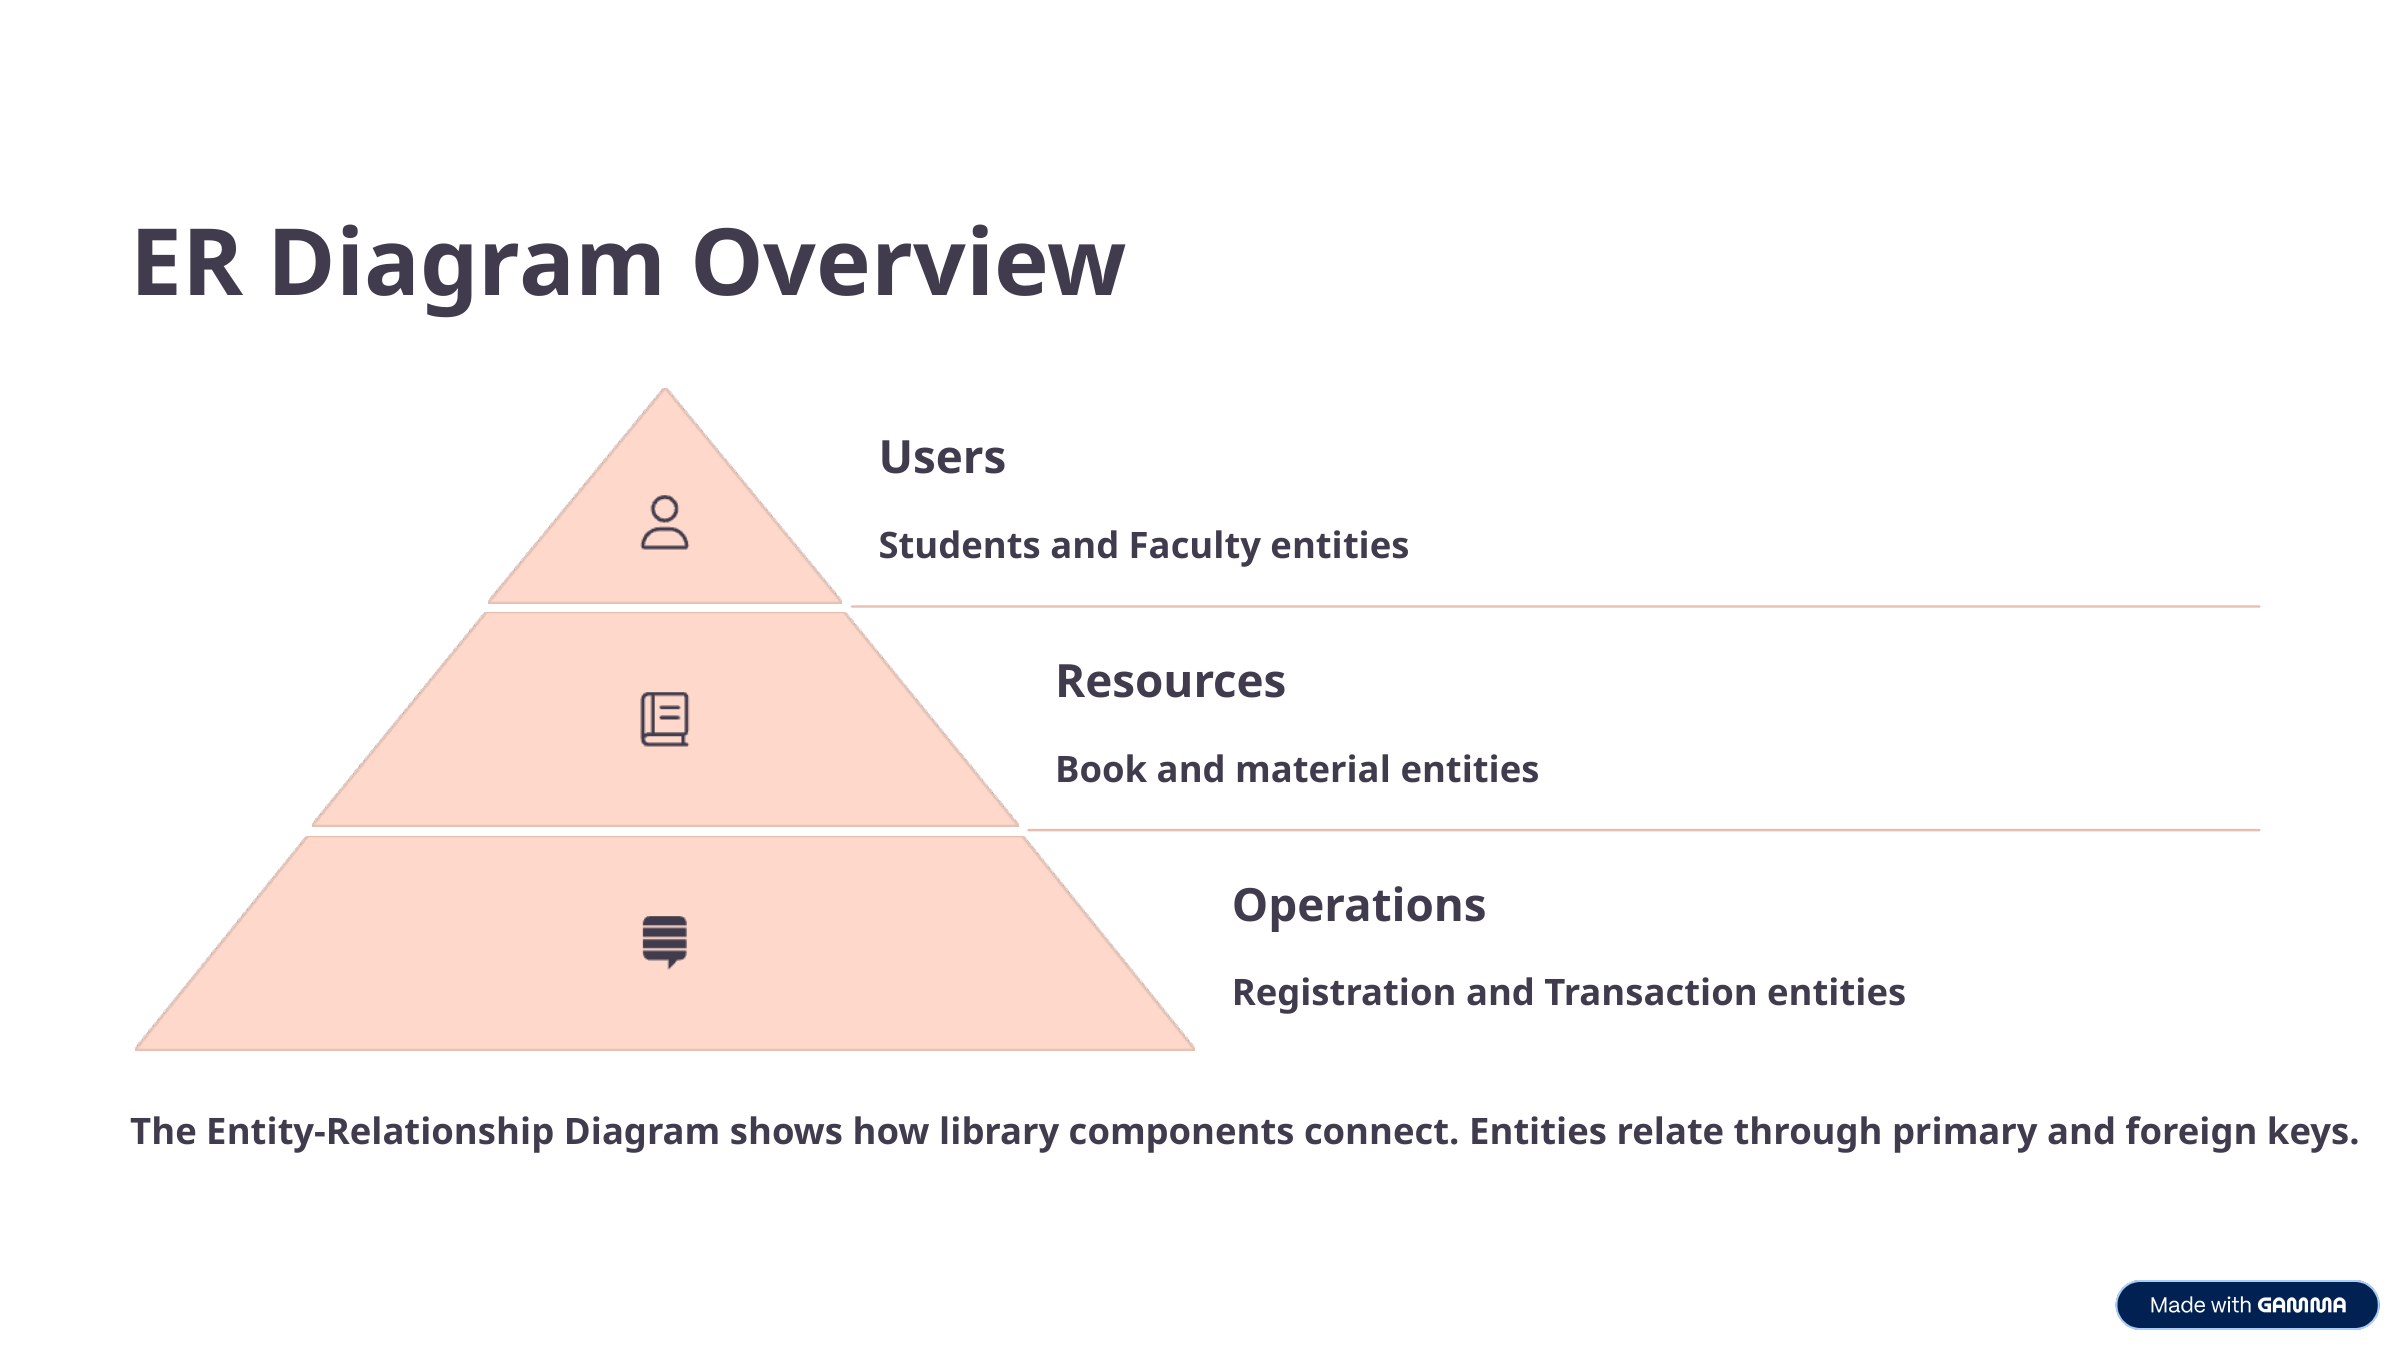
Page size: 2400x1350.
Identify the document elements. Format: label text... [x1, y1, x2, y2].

text_box ER Diagram Overview [130, 198, 1138, 315]
text_box Operations [1231, 873, 1697, 932]
text_box Users [878, 425, 1344, 484]
text_box [1027, 828, 2261, 832]
text_box Resources [1055, 649, 1511, 708]
picture [135, 836, 1195, 1051]
text_box Students and Faculty entities [878, 506, 1378, 566]
text_box The Entity-Relationship Diagram shows how library components connect. Entities relate through primary and foreign keys. [130, 1092, 2270, 1152]
picture [311, 612, 1019, 827]
text_box Book and material entities [1055, 730, 1511, 790]
text_box Registration and Transaction entities [1231, 953, 1866, 1014]
picture [2106, 1271, 2389, 1339]
picture [488, 388, 842, 604]
